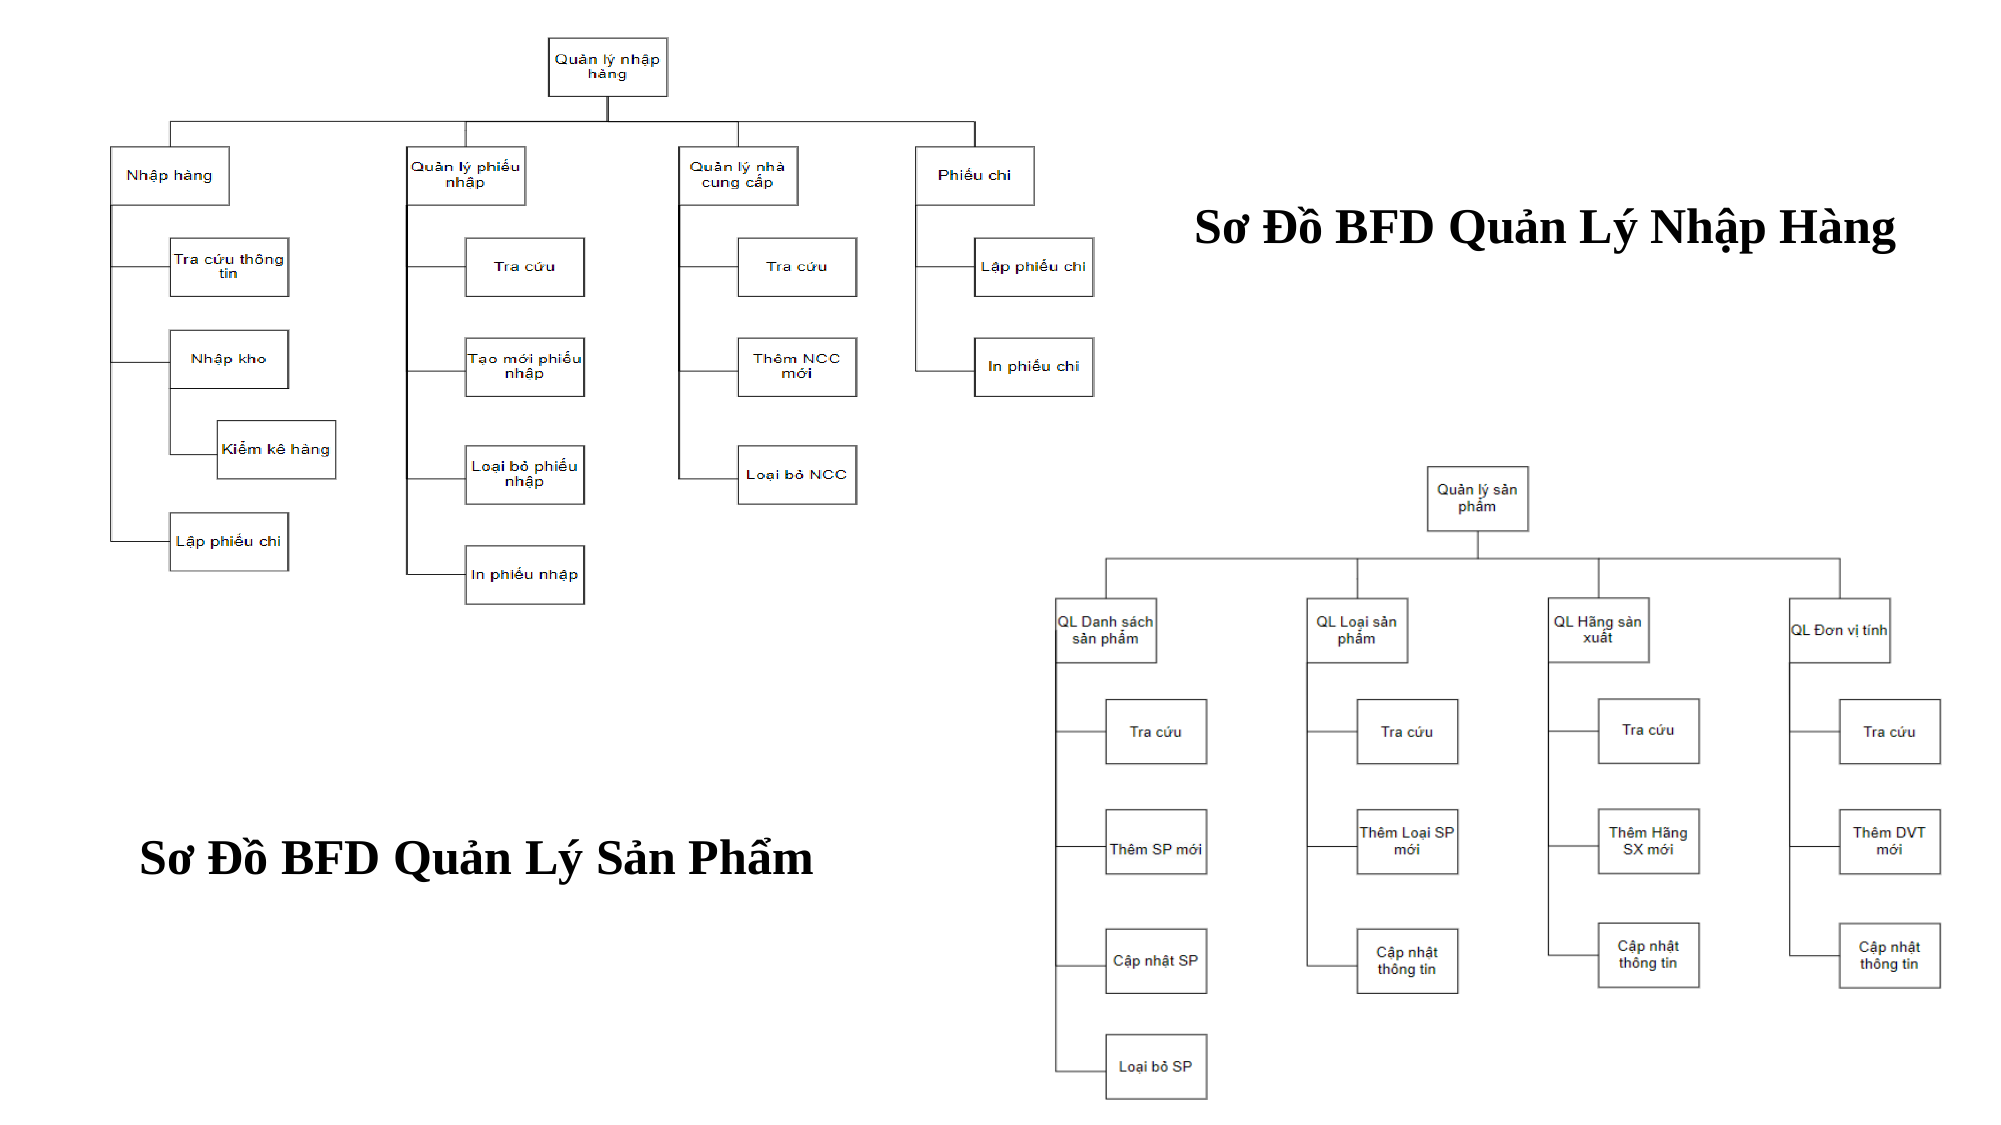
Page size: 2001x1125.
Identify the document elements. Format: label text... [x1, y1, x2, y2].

text_box Sơ Đồ BFD Quản Lý Sản Phẩm [124, 816, 830, 892]
text_box Sơ Đồ BFD Quản Lý Nhập Hàng [1179, 185, 1912, 321]
picture [97, 35, 1950, 1101]
